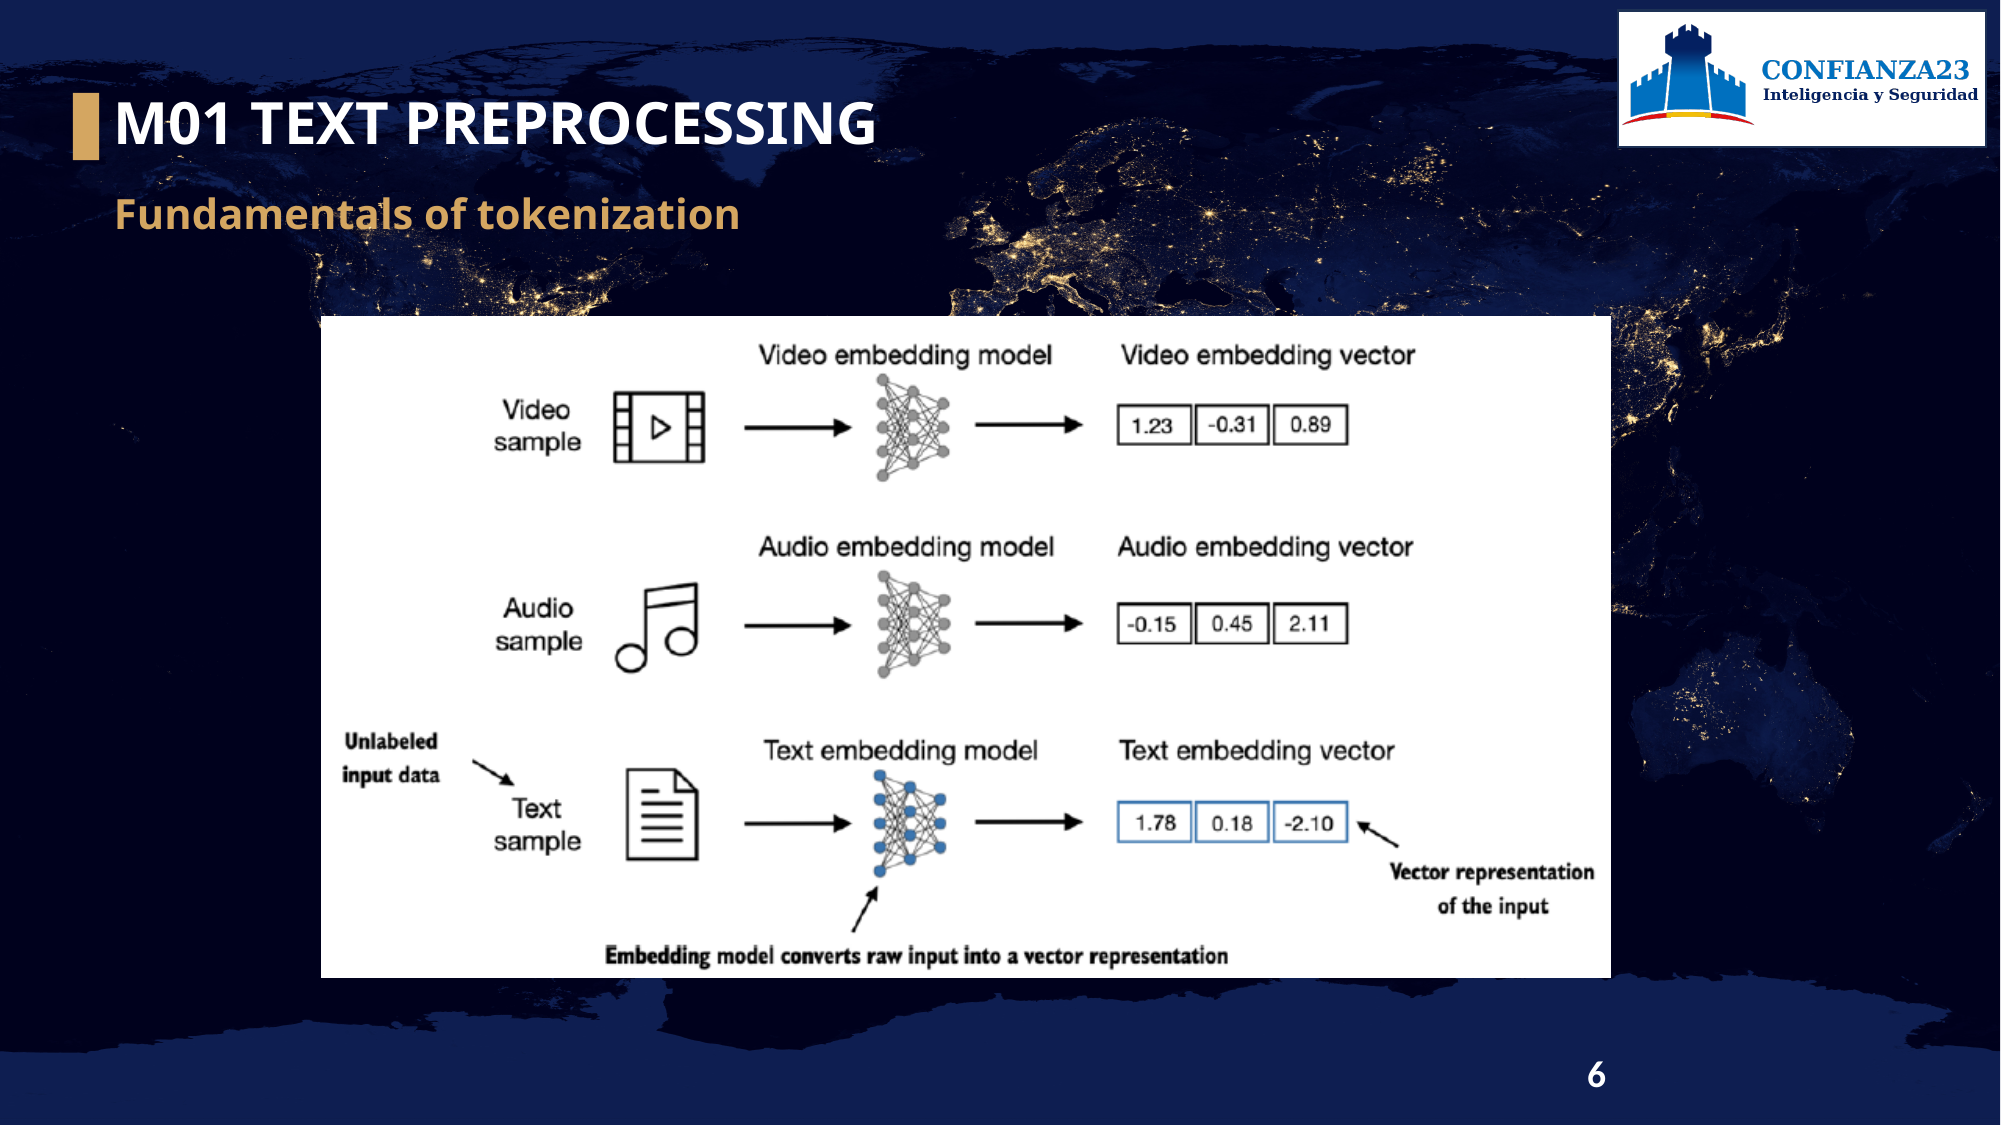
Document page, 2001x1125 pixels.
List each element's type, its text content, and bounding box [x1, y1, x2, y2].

text_box M01 TEXT PREPROCESSING [99, 86, 1124, 157]
text_box [72, 92, 100, 161]
picture [321, 316, 1611, 978]
picture [1617, 18, 1986, 137]
text_box Fundamentals of tokenization [99, 187, 824, 238]
